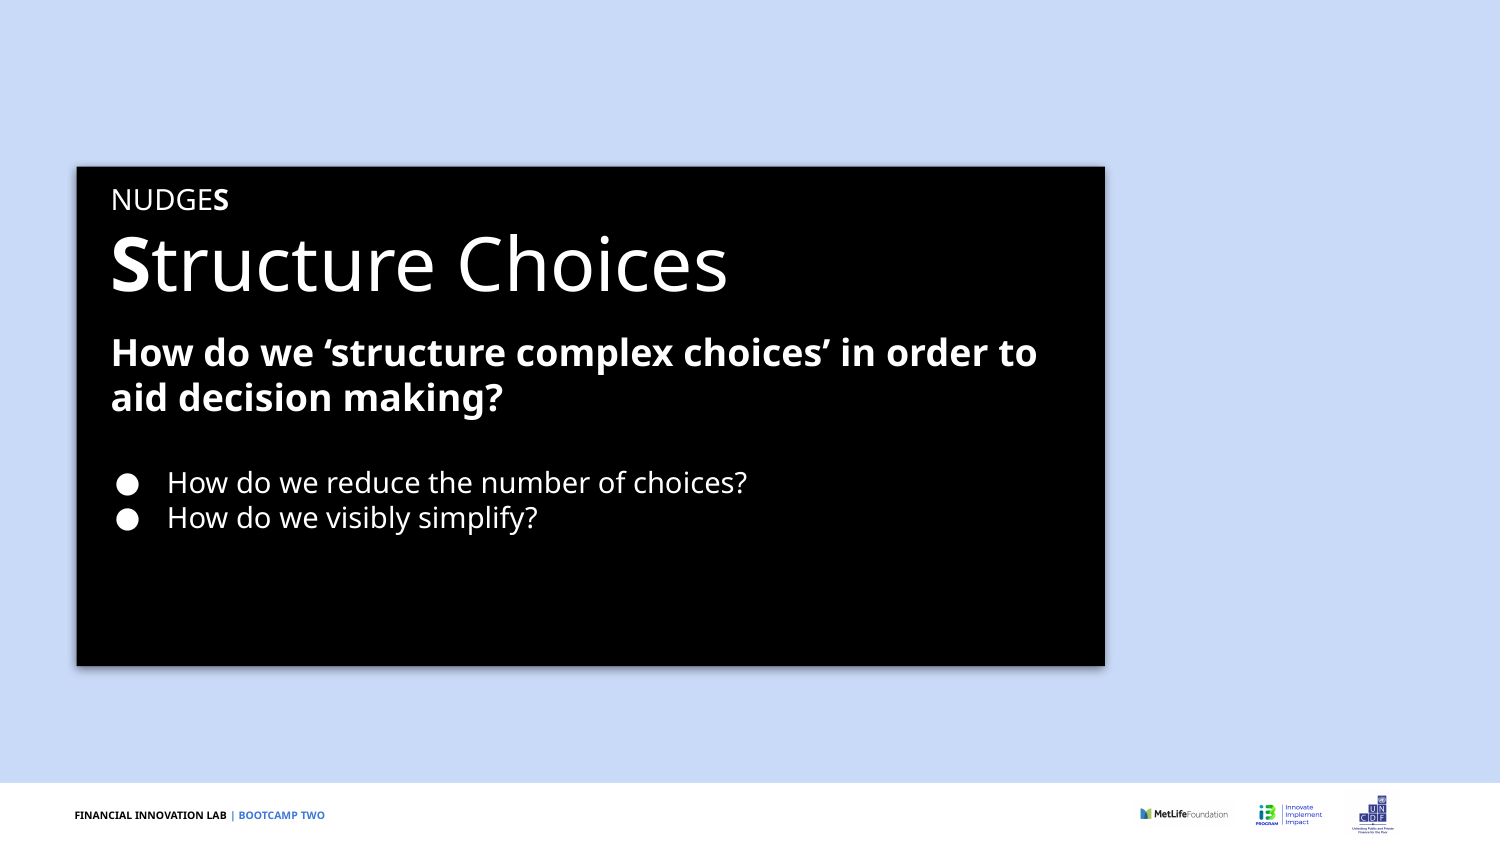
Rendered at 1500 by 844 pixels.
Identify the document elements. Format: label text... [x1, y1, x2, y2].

list NUDGES Structure Choices How do we ‘structure complex choices’ in order to aid decision making? How do we reduce the number of choices? How do we visibly simplify? [76, 166, 1105, 667]
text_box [1134, 789, 1400, 837]
title FINANCIAL INNOVATION LAB | BOOTCAMP TWO [59, 793, 752, 837]
text_box [0, 782, 1500, 844]
text_box [0, 0, 1500, 782]
